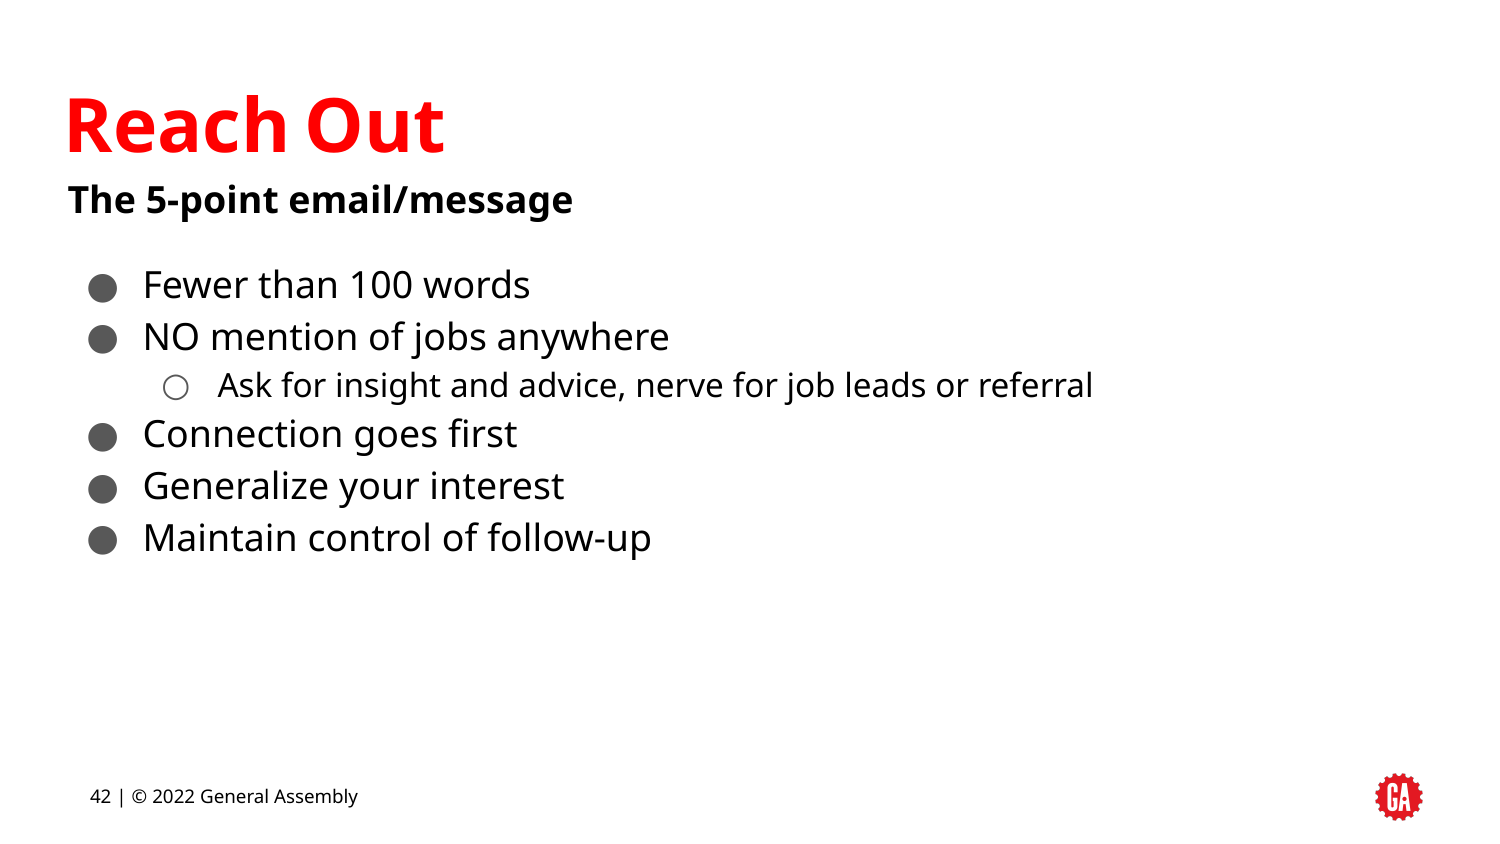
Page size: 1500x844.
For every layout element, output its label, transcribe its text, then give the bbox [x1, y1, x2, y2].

text_box ‹#› | © 2022 General Assembly [75, 764, 465, 830]
title Reach Out [48, 62, 1428, 138]
list The 5-point email/message Fewer than 100 words NO mention of jobs anywhere Ask for insight and advice, nerve for job leads or referral Connection goes first Generalize your interest Maintain control of follow-up [52, 154, 1425, 774]
picture [1373, 774, 1425, 823]
